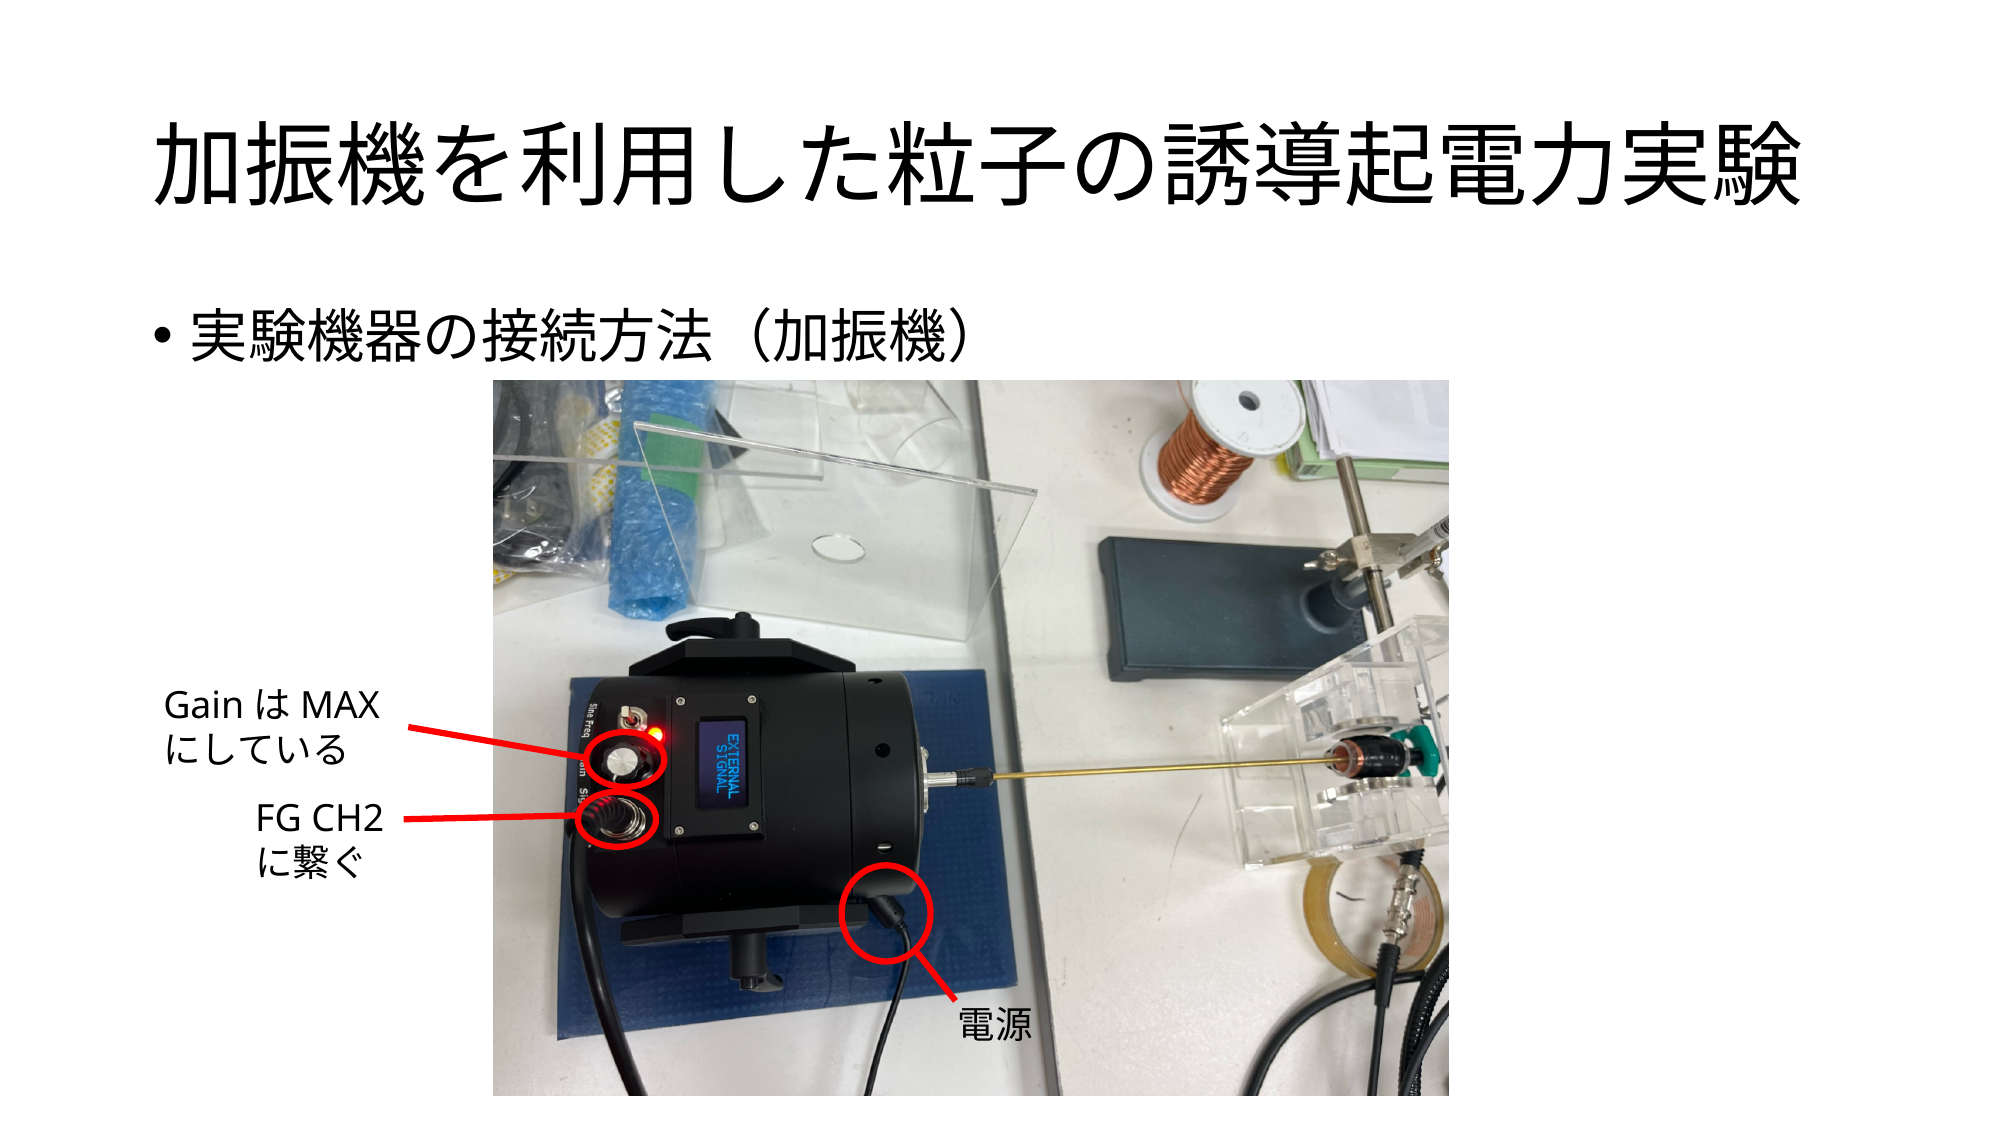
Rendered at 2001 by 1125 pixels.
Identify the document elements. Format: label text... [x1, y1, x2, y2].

picture [492, 378, 1449, 1096]
title 加振機を利用した粒子の誘導起電力実験 [137, 59, 1863, 278]
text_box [403, 815, 582, 820]
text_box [916, 952, 956, 1001]
text_box GainはMAXにしている [148, 673, 418, 779]
list 実験機器の接続方法（加振機） [137, 299, 1863, 1014]
text_box FG CH2 に繋ぐ [240, 786, 418, 892]
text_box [408, 726, 586, 758]
